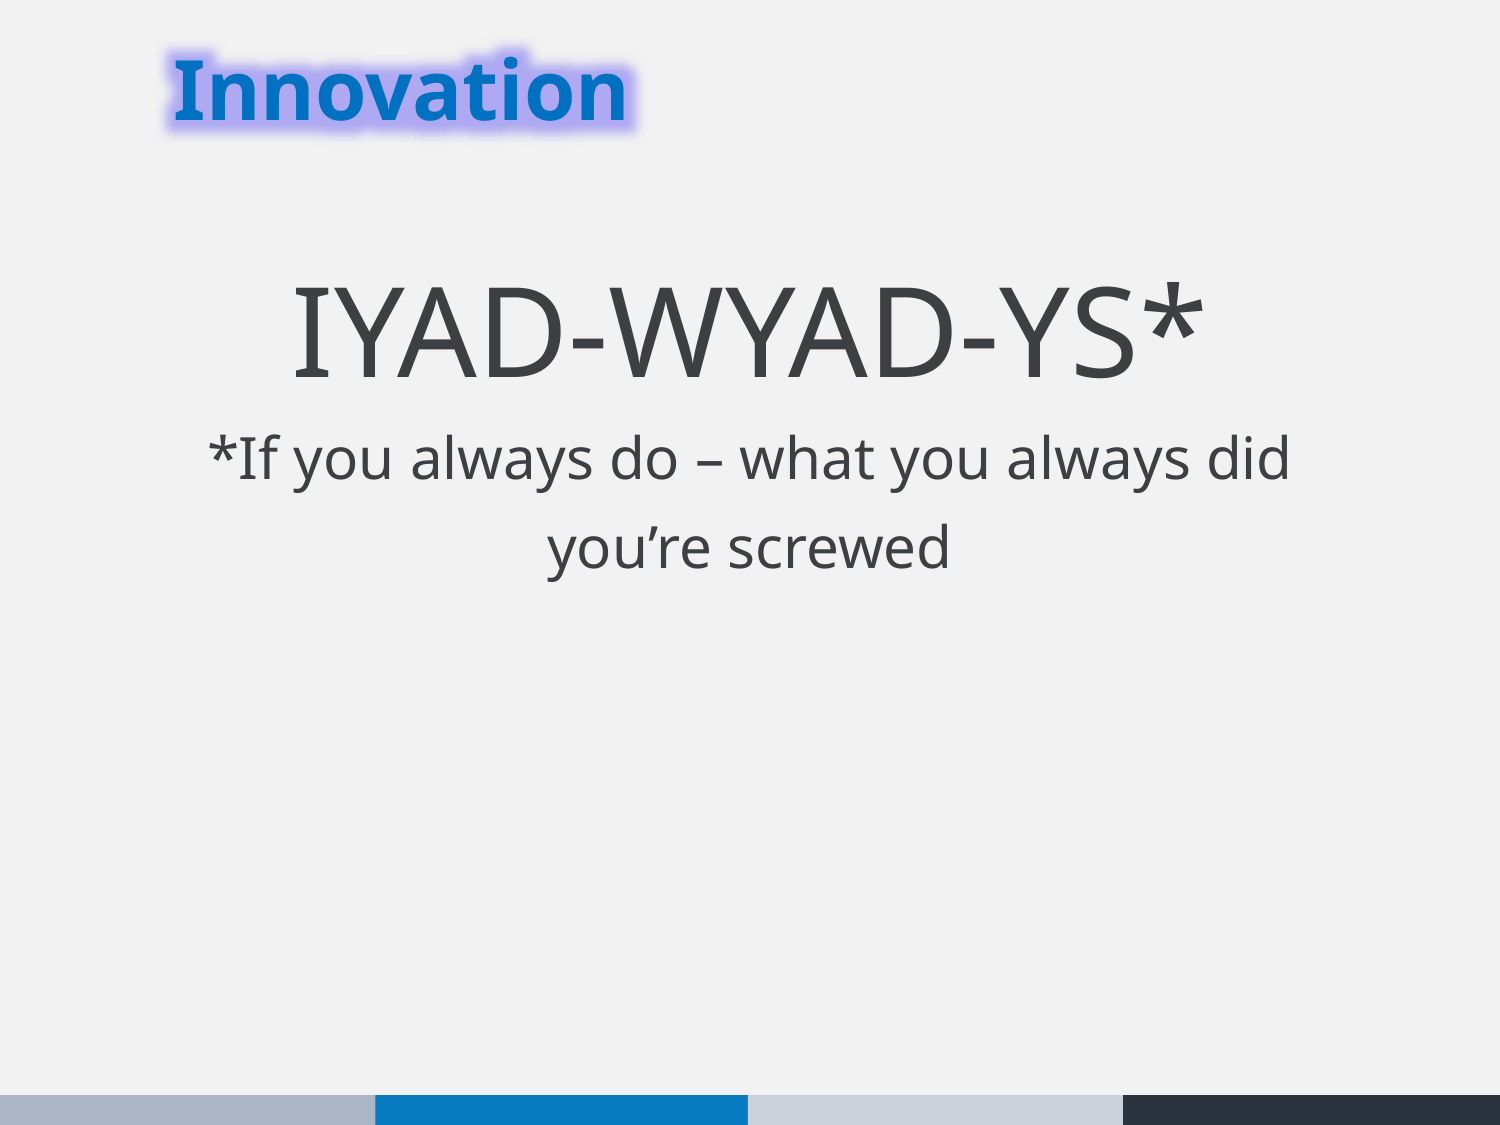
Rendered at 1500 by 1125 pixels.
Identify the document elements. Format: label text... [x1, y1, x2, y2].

text_box Innovation [158, 0, 1409, 188]
list IYAD-WYAD-YS* *If you always do – what you always did you’re screwed [45, 125, 1455, 948]
